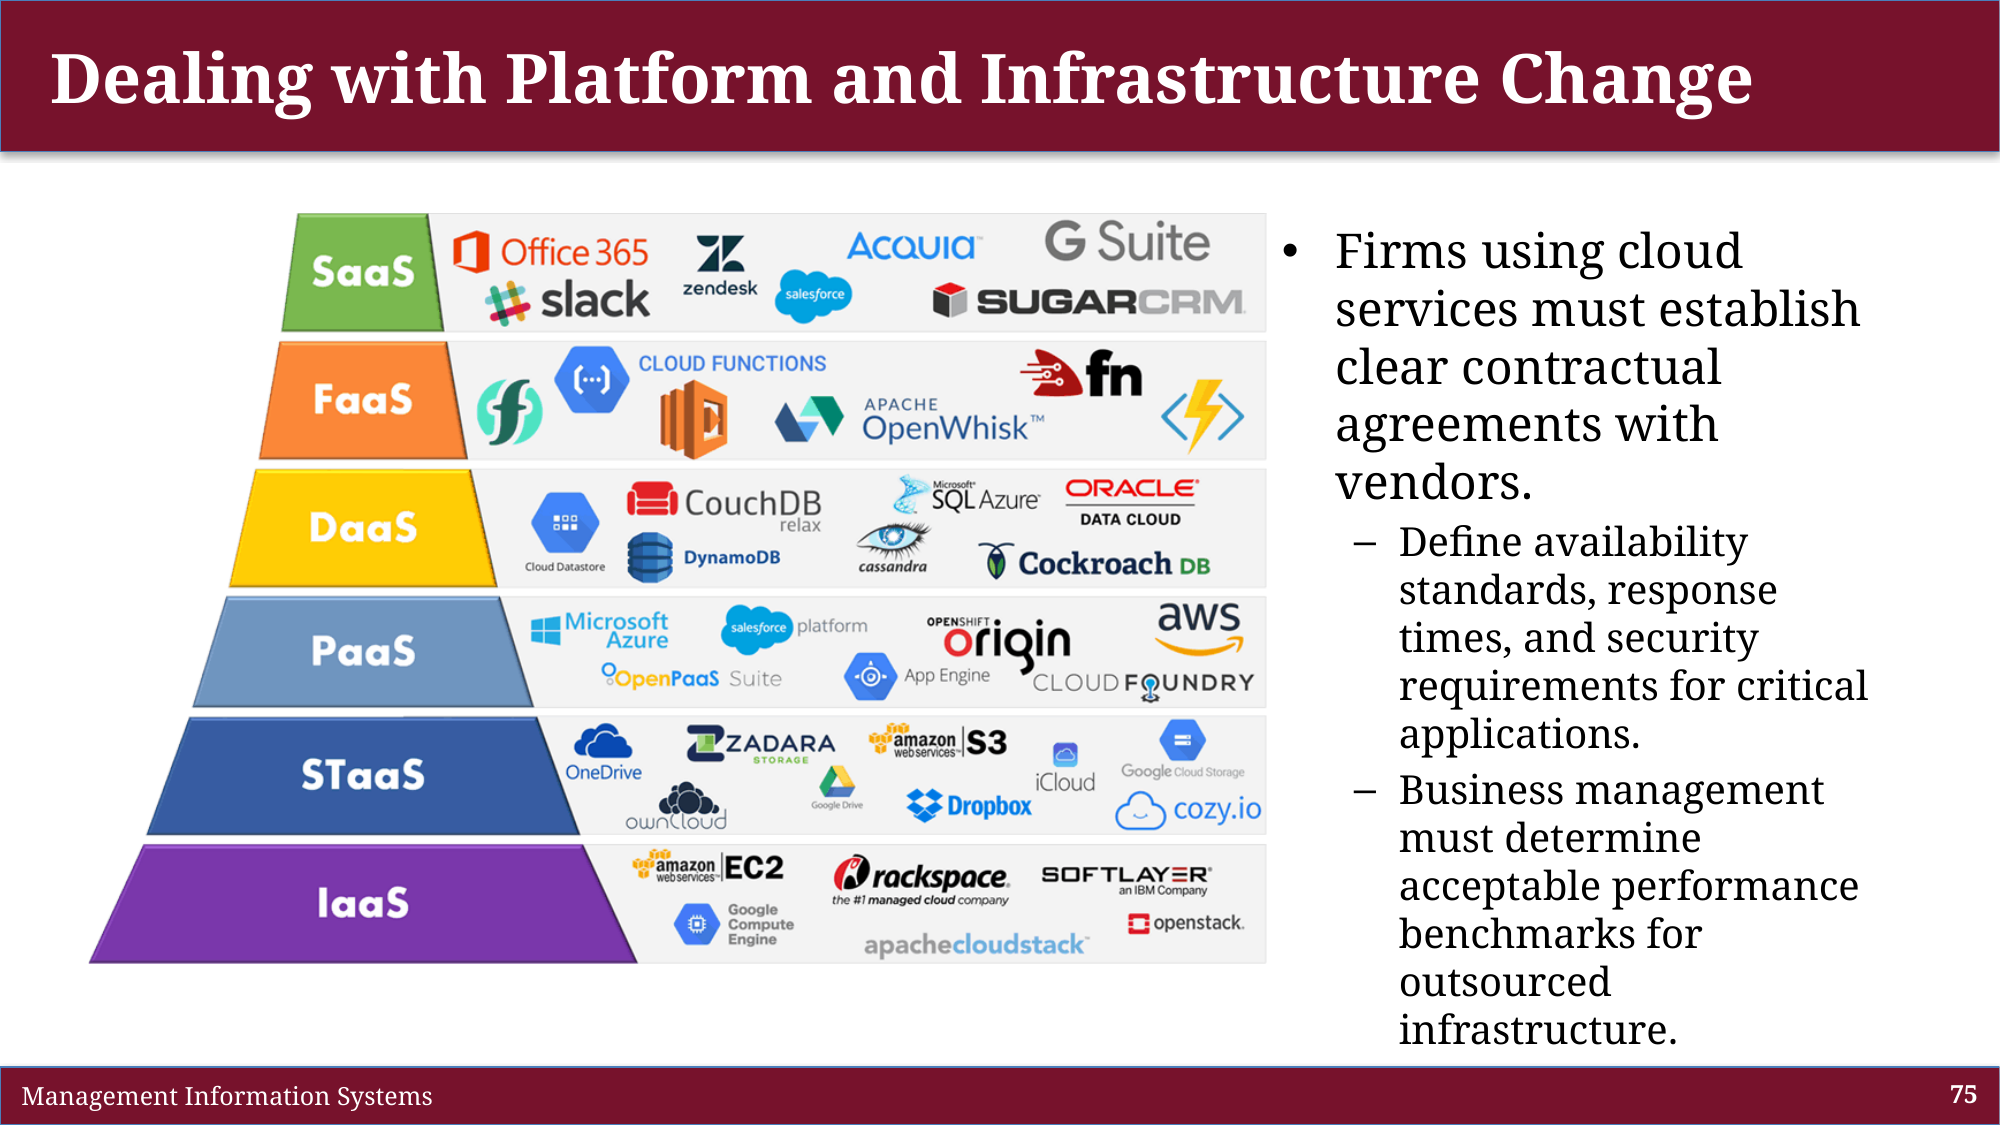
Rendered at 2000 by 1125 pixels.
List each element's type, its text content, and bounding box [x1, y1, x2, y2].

picture [88, 213, 1267, 964]
text_box [475, 1066, 1649, 1125]
title Dealing with Platform and Infrastructure Change [0, 0, 2000, 152]
list Firms using cloud services must establish clear contractual agreements with vendors. Define availability standards, response times, and security requirements for critical applications. Business management must determine acceptable performance benchmarks for outsourced infrastructure. [1266, 213, 1911, 1064]
footer Management Information Systems [0, 1066, 475, 1125]
slide_number 75 [1649, 1066, 2000, 1125]
